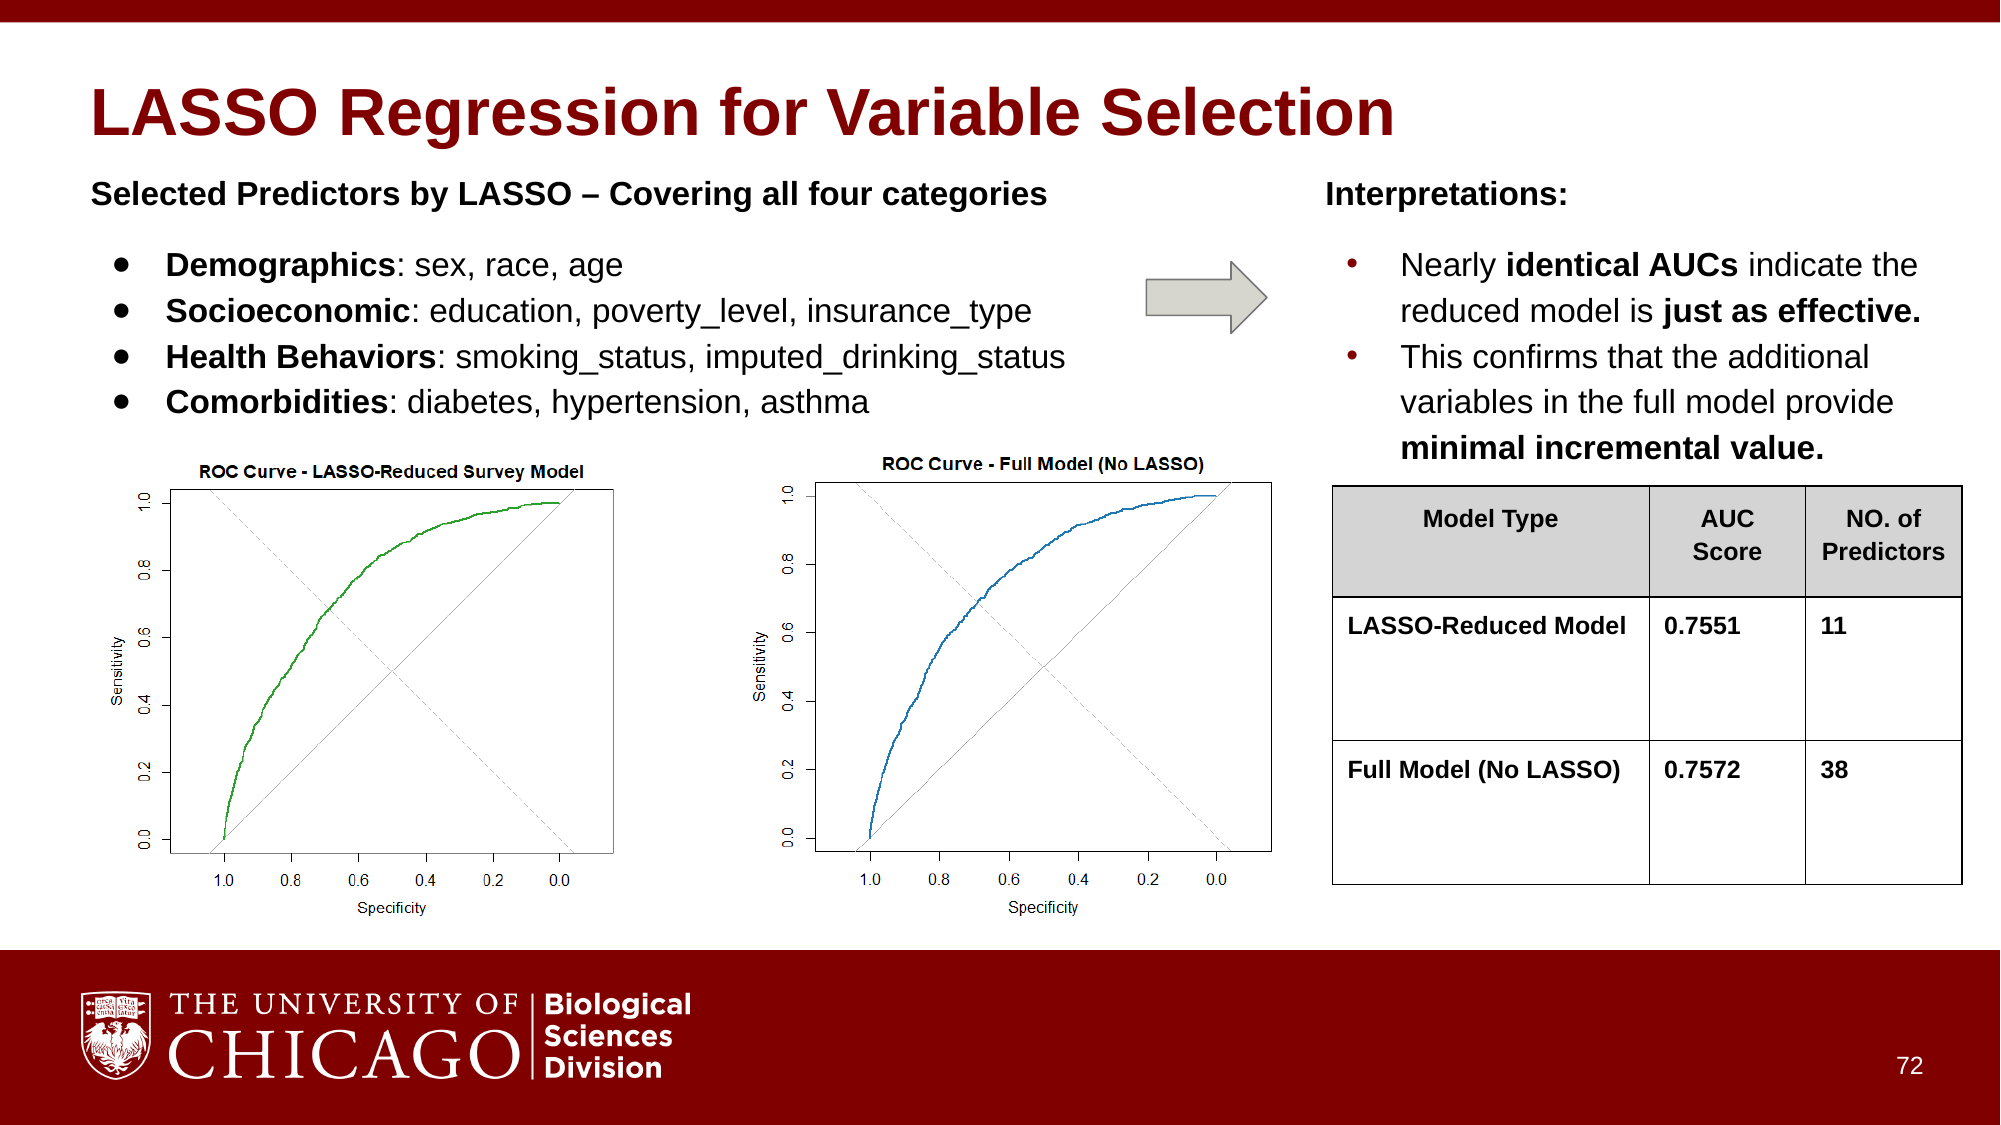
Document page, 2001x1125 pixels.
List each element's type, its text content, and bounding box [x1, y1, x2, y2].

title LASSO Regression for Variable Selection [75, 52, 1924, 165]
table_cell 0.7551 [1650, 598, 1805, 740]
table_cell LASSO-Reduced Model [1333, 598, 1649, 740]
table_cell 0.7572 [1650, 741, 1805, 884]
table_header AUC Score [1650, 487, 1805, 596]
picture [81, 991, 690, 1080]
picture [96, 451, 651, 927]
slide_number ‹#› [771, 991, 1924, 1080]
list Selected Predictors by LASSO – Covering all four categories Demographics: sex, race, age Socioeconomic: education, poverty_level, insurance_type Health Behaviors: smoking_status, imputed_drinking_status Comorbidities: diabetes, hypertension, asthma [75, 151, 1288, 444]
list Interpretations: Nearly identical AUCs indicate the reduced model is just as effective. This confirms that the additional variables in the full model provide minimal incremental value. [1310, 151, 1977, 468]
table_cell 11 [1806, 598, 1961, 740]
picture [738, 443, 1311, 927]
table_header Model Type [1333, 487, 1649, 596]
table_cell 38 [1806, 741, 1961, 884]
table_header NO. of Predictors [1806, 487, 1961, 596]
text_box [1146, 261, 1267, 334]
table_cell Full Model (No LASSO) [1333, 741, 1649, 884]
